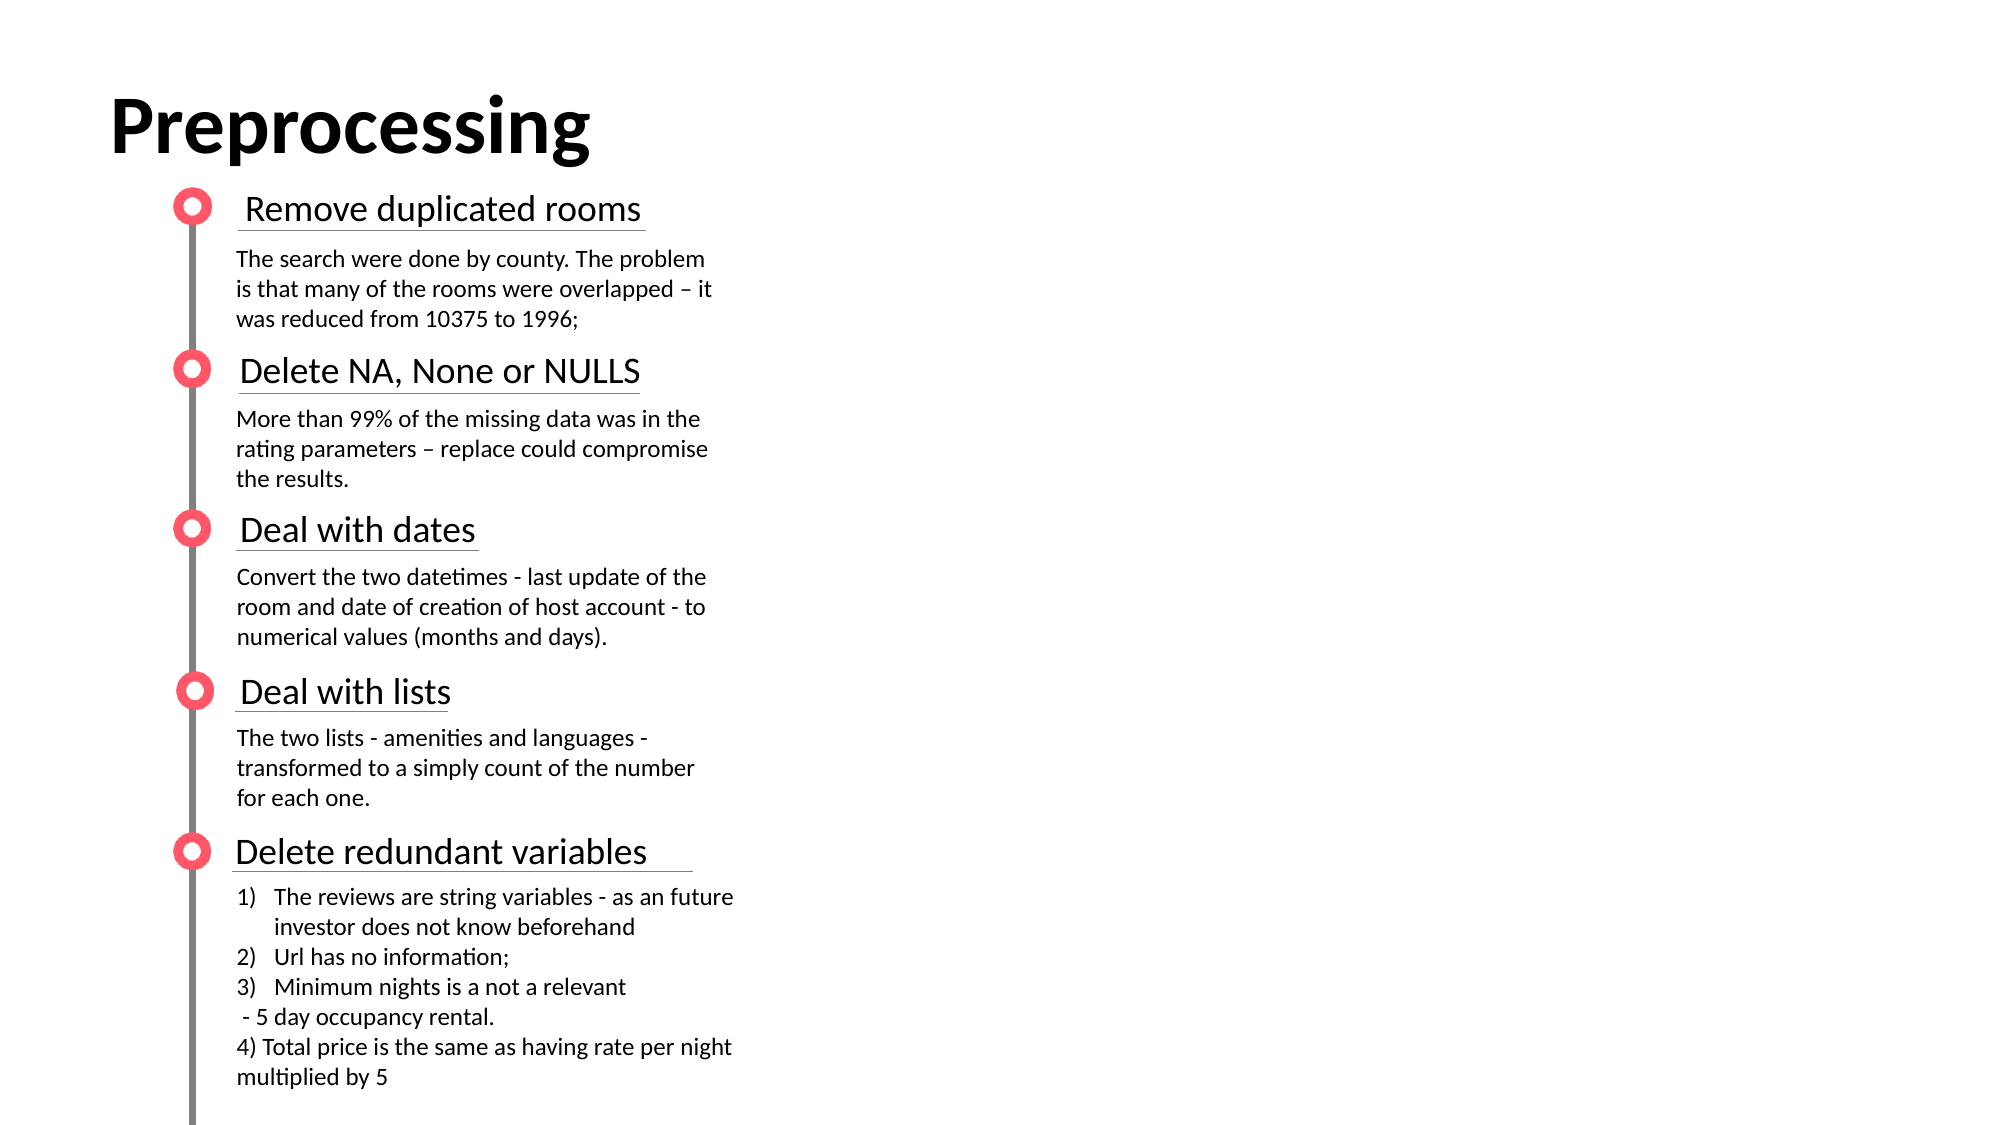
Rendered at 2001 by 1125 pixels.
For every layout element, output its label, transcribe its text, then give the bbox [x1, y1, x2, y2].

picture [173, 832, 211, 870]
picture [176, 671, 214, 710]
text_box The reviews are string variables - as an future investor does not know beforehand Url has no information; Minimum nights is a not a relevant - 5 day occupancy rental. 4) Total price is the same as having rate per night multiplied by 5 [221, 872, 759, 1098]
text_box Remove duplicated rooms [230, 176, 658, 234]
picture [173, 187, 212, 226]
text_box Convert the two datetimes - last update of the room and date of creation of host account - to numerical values (months and days). [222, 552, 739, 658]
text_box More than 99% of the missing data was in the rating parameters – replace could compromise the results. [221, 395, 737, 500]
text_box The search were done by county. The problem is that many of the rooms were overlapped – it was reduced from 10375 to 1996; [221, 234, 737, 340]
text_box Deal with lists [225, 659, 467, 714]
text_box Delete redundant variables [220, 820, 663, 880]
text_box The two lists - amenities and languages - transformed to a simply count of the number for each one. [222, 714, 739, 820]
text_box Deal with dates [225, 500, 491, 552]
text_box Delete NA, None or NULLS [225, 340, 657, 395]
text_box Preprocessing [95, 62, 607, 178]
picture [173, 349, 211, 388]
picture [173, 509, 211, 547]
